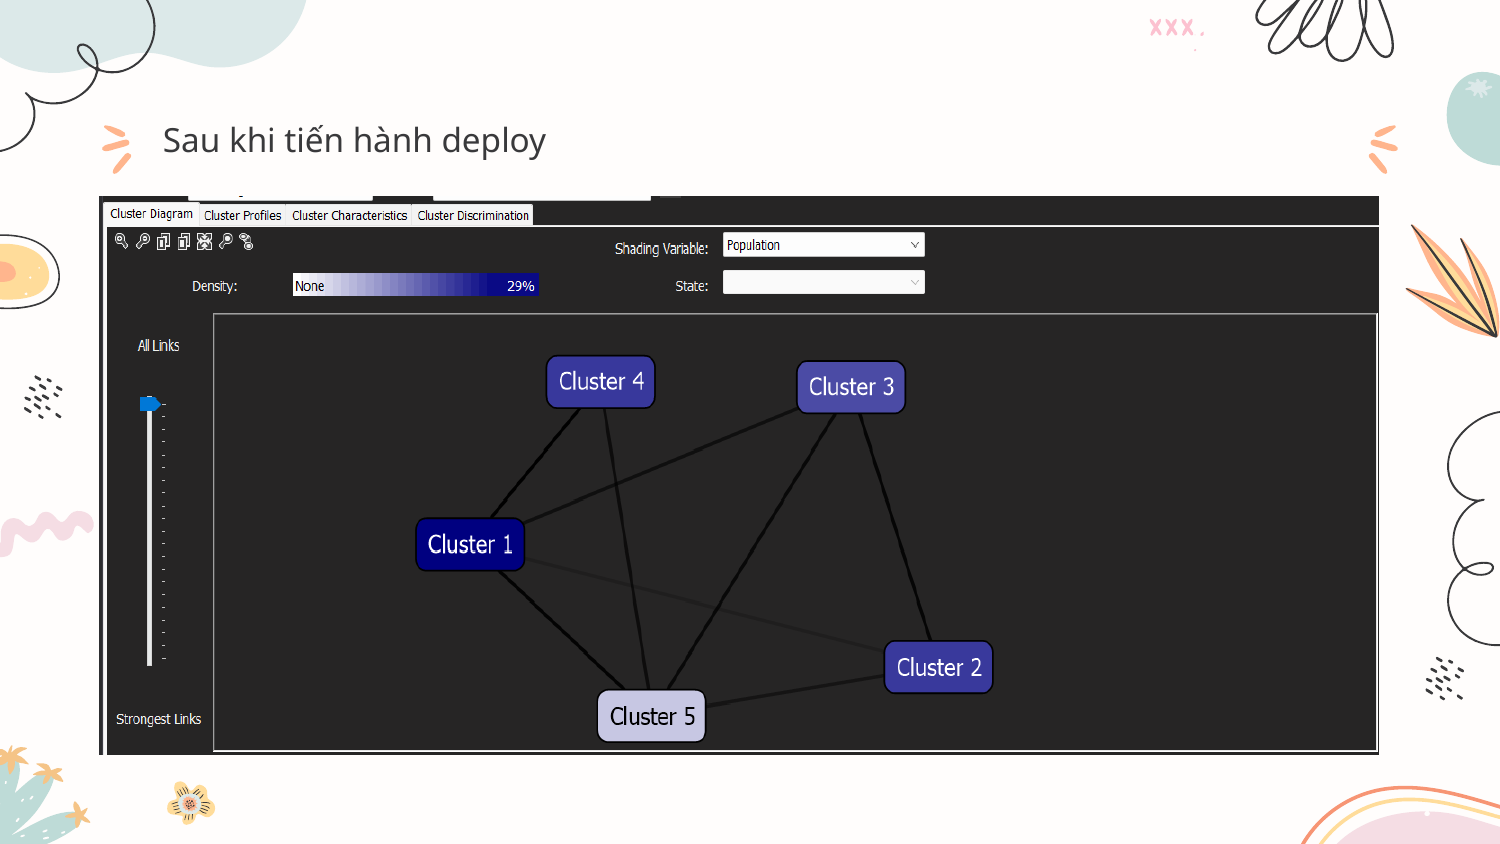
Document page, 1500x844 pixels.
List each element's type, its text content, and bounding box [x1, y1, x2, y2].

text_box Sau khi tiến hành deploy [124, 84, 1347, 151]
picture [99, 196, 1379, 755]
